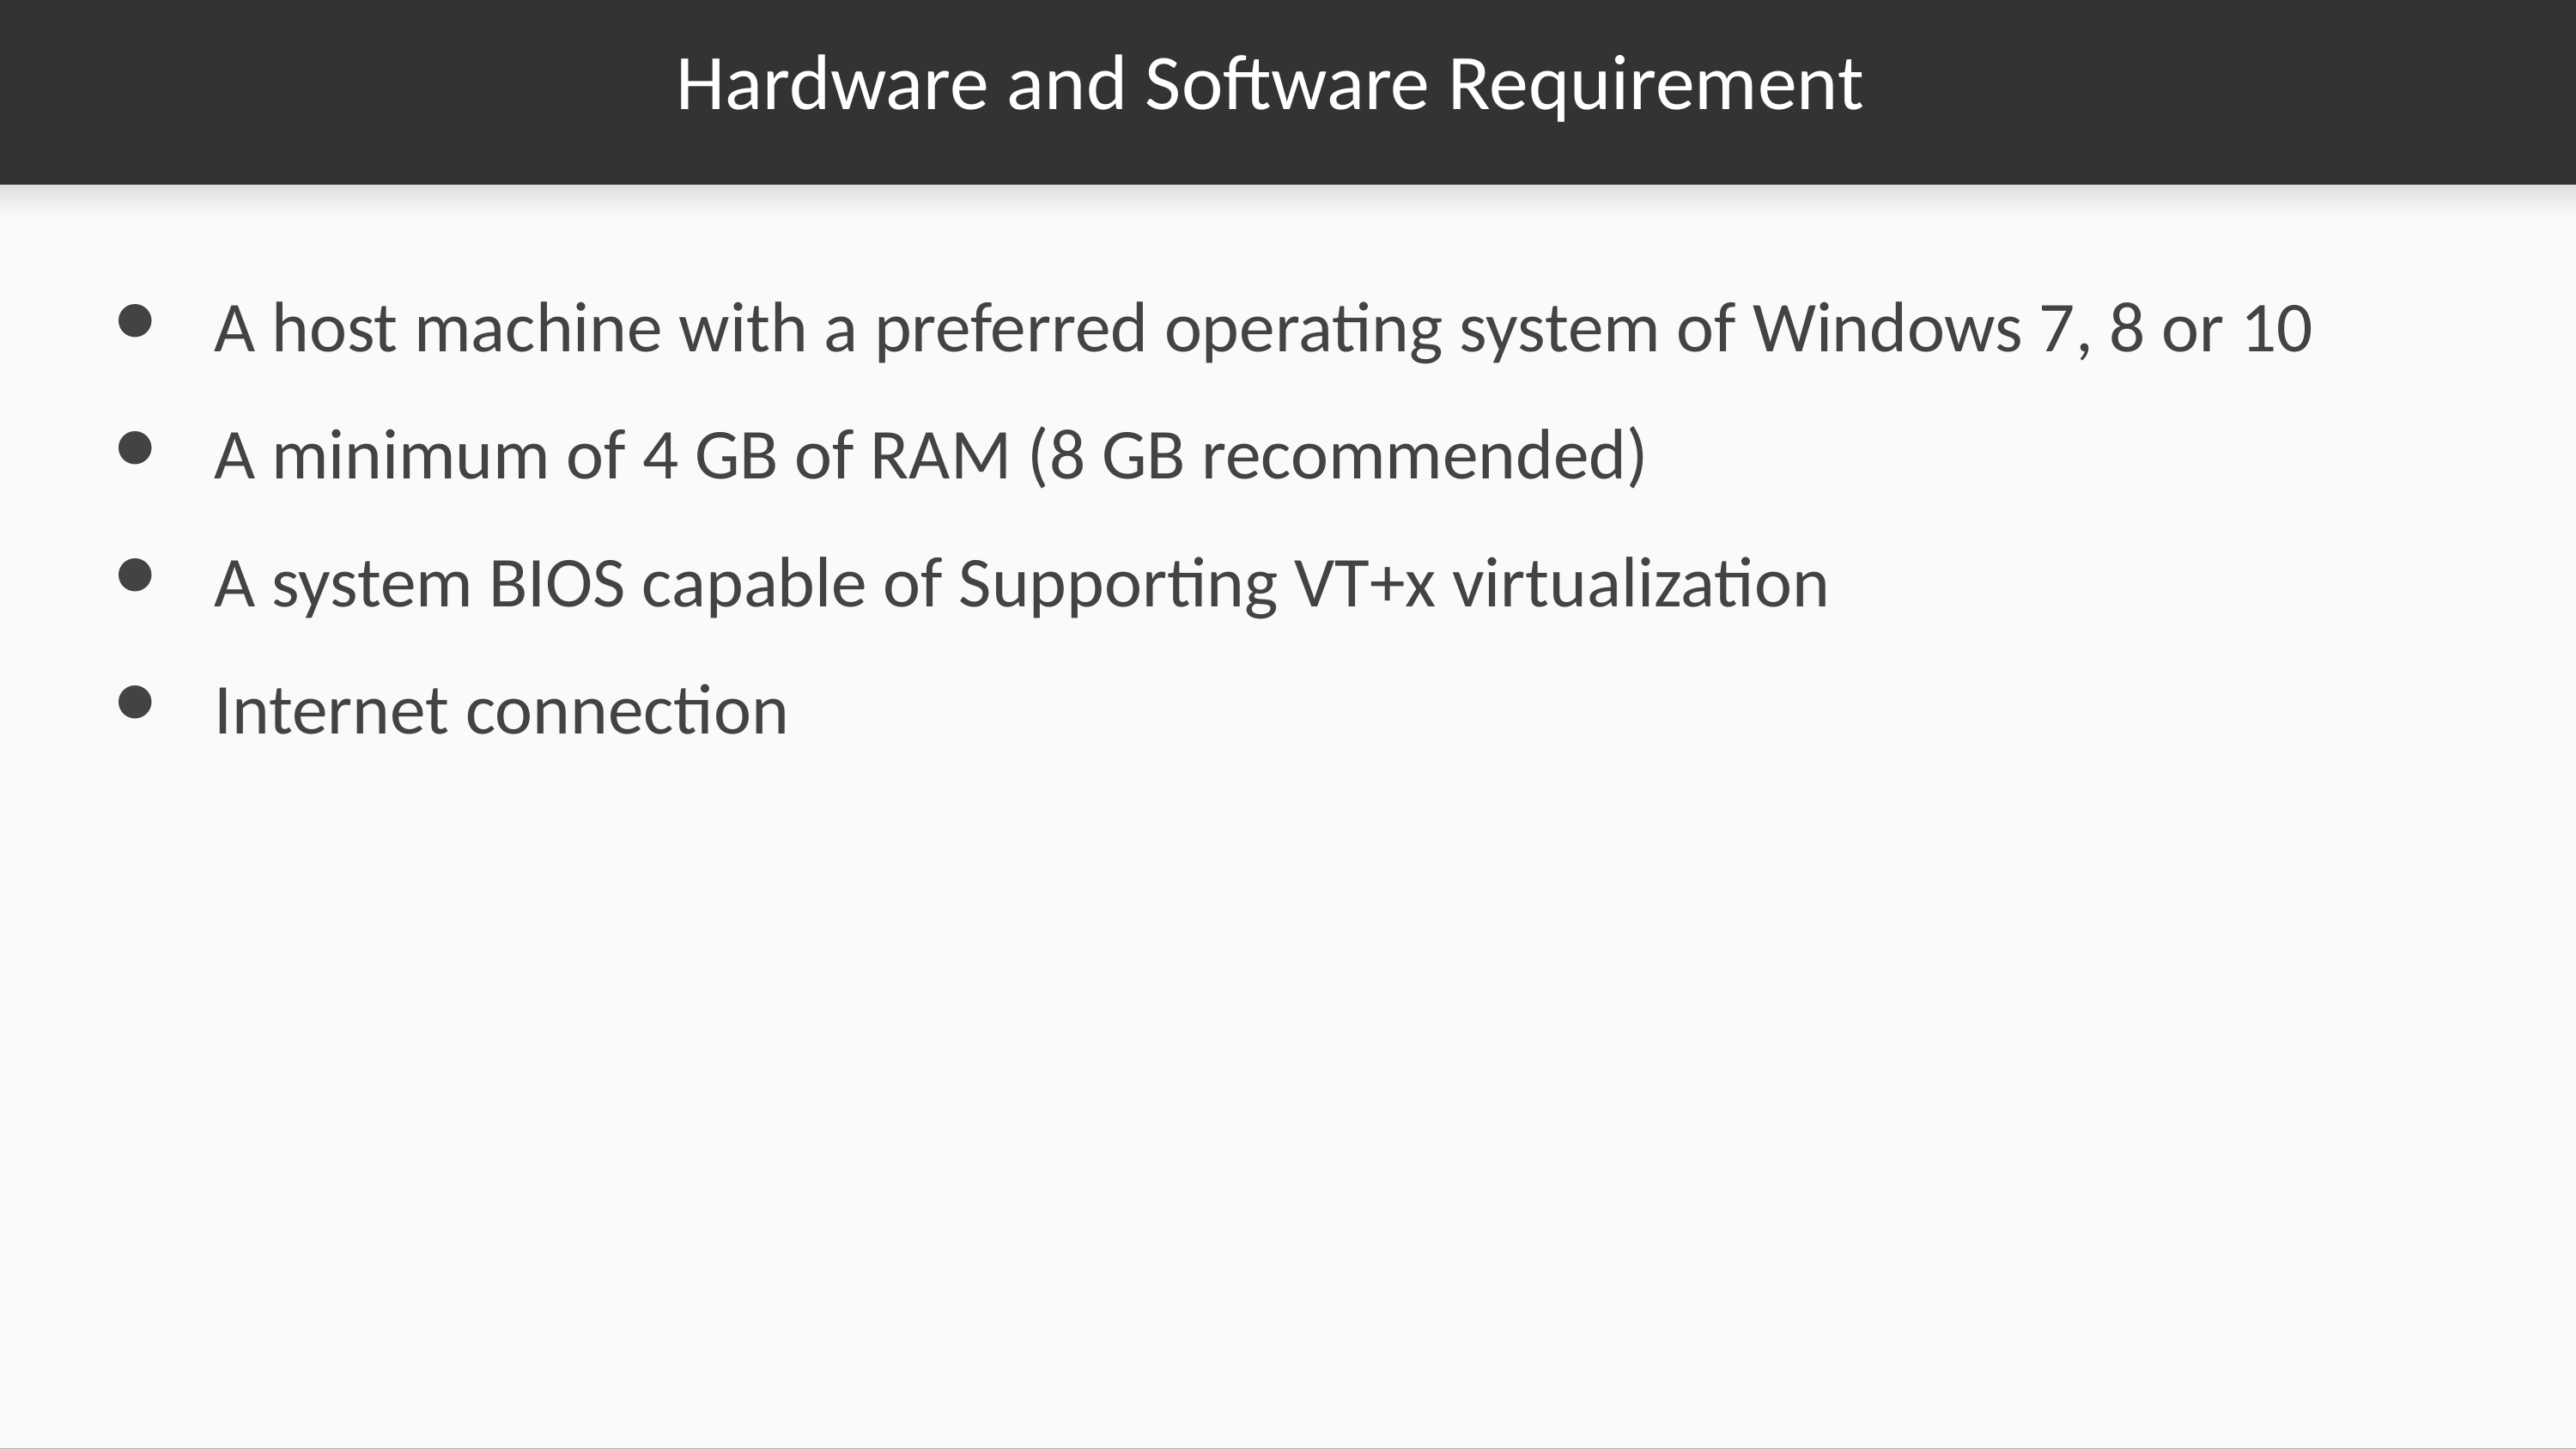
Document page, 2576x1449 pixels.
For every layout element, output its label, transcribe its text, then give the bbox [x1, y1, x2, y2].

title Hardware and Software Requirement [27, 0, 2515, 165]
list A host machine with a preferred operating system of Windows 7, 8 or 10 A minimum of 4 GB of RAM (8 GB recommended) A system BIOS capable of Supporting VT+x virtualization Internet connection [58, 241, 2515, 1396]
